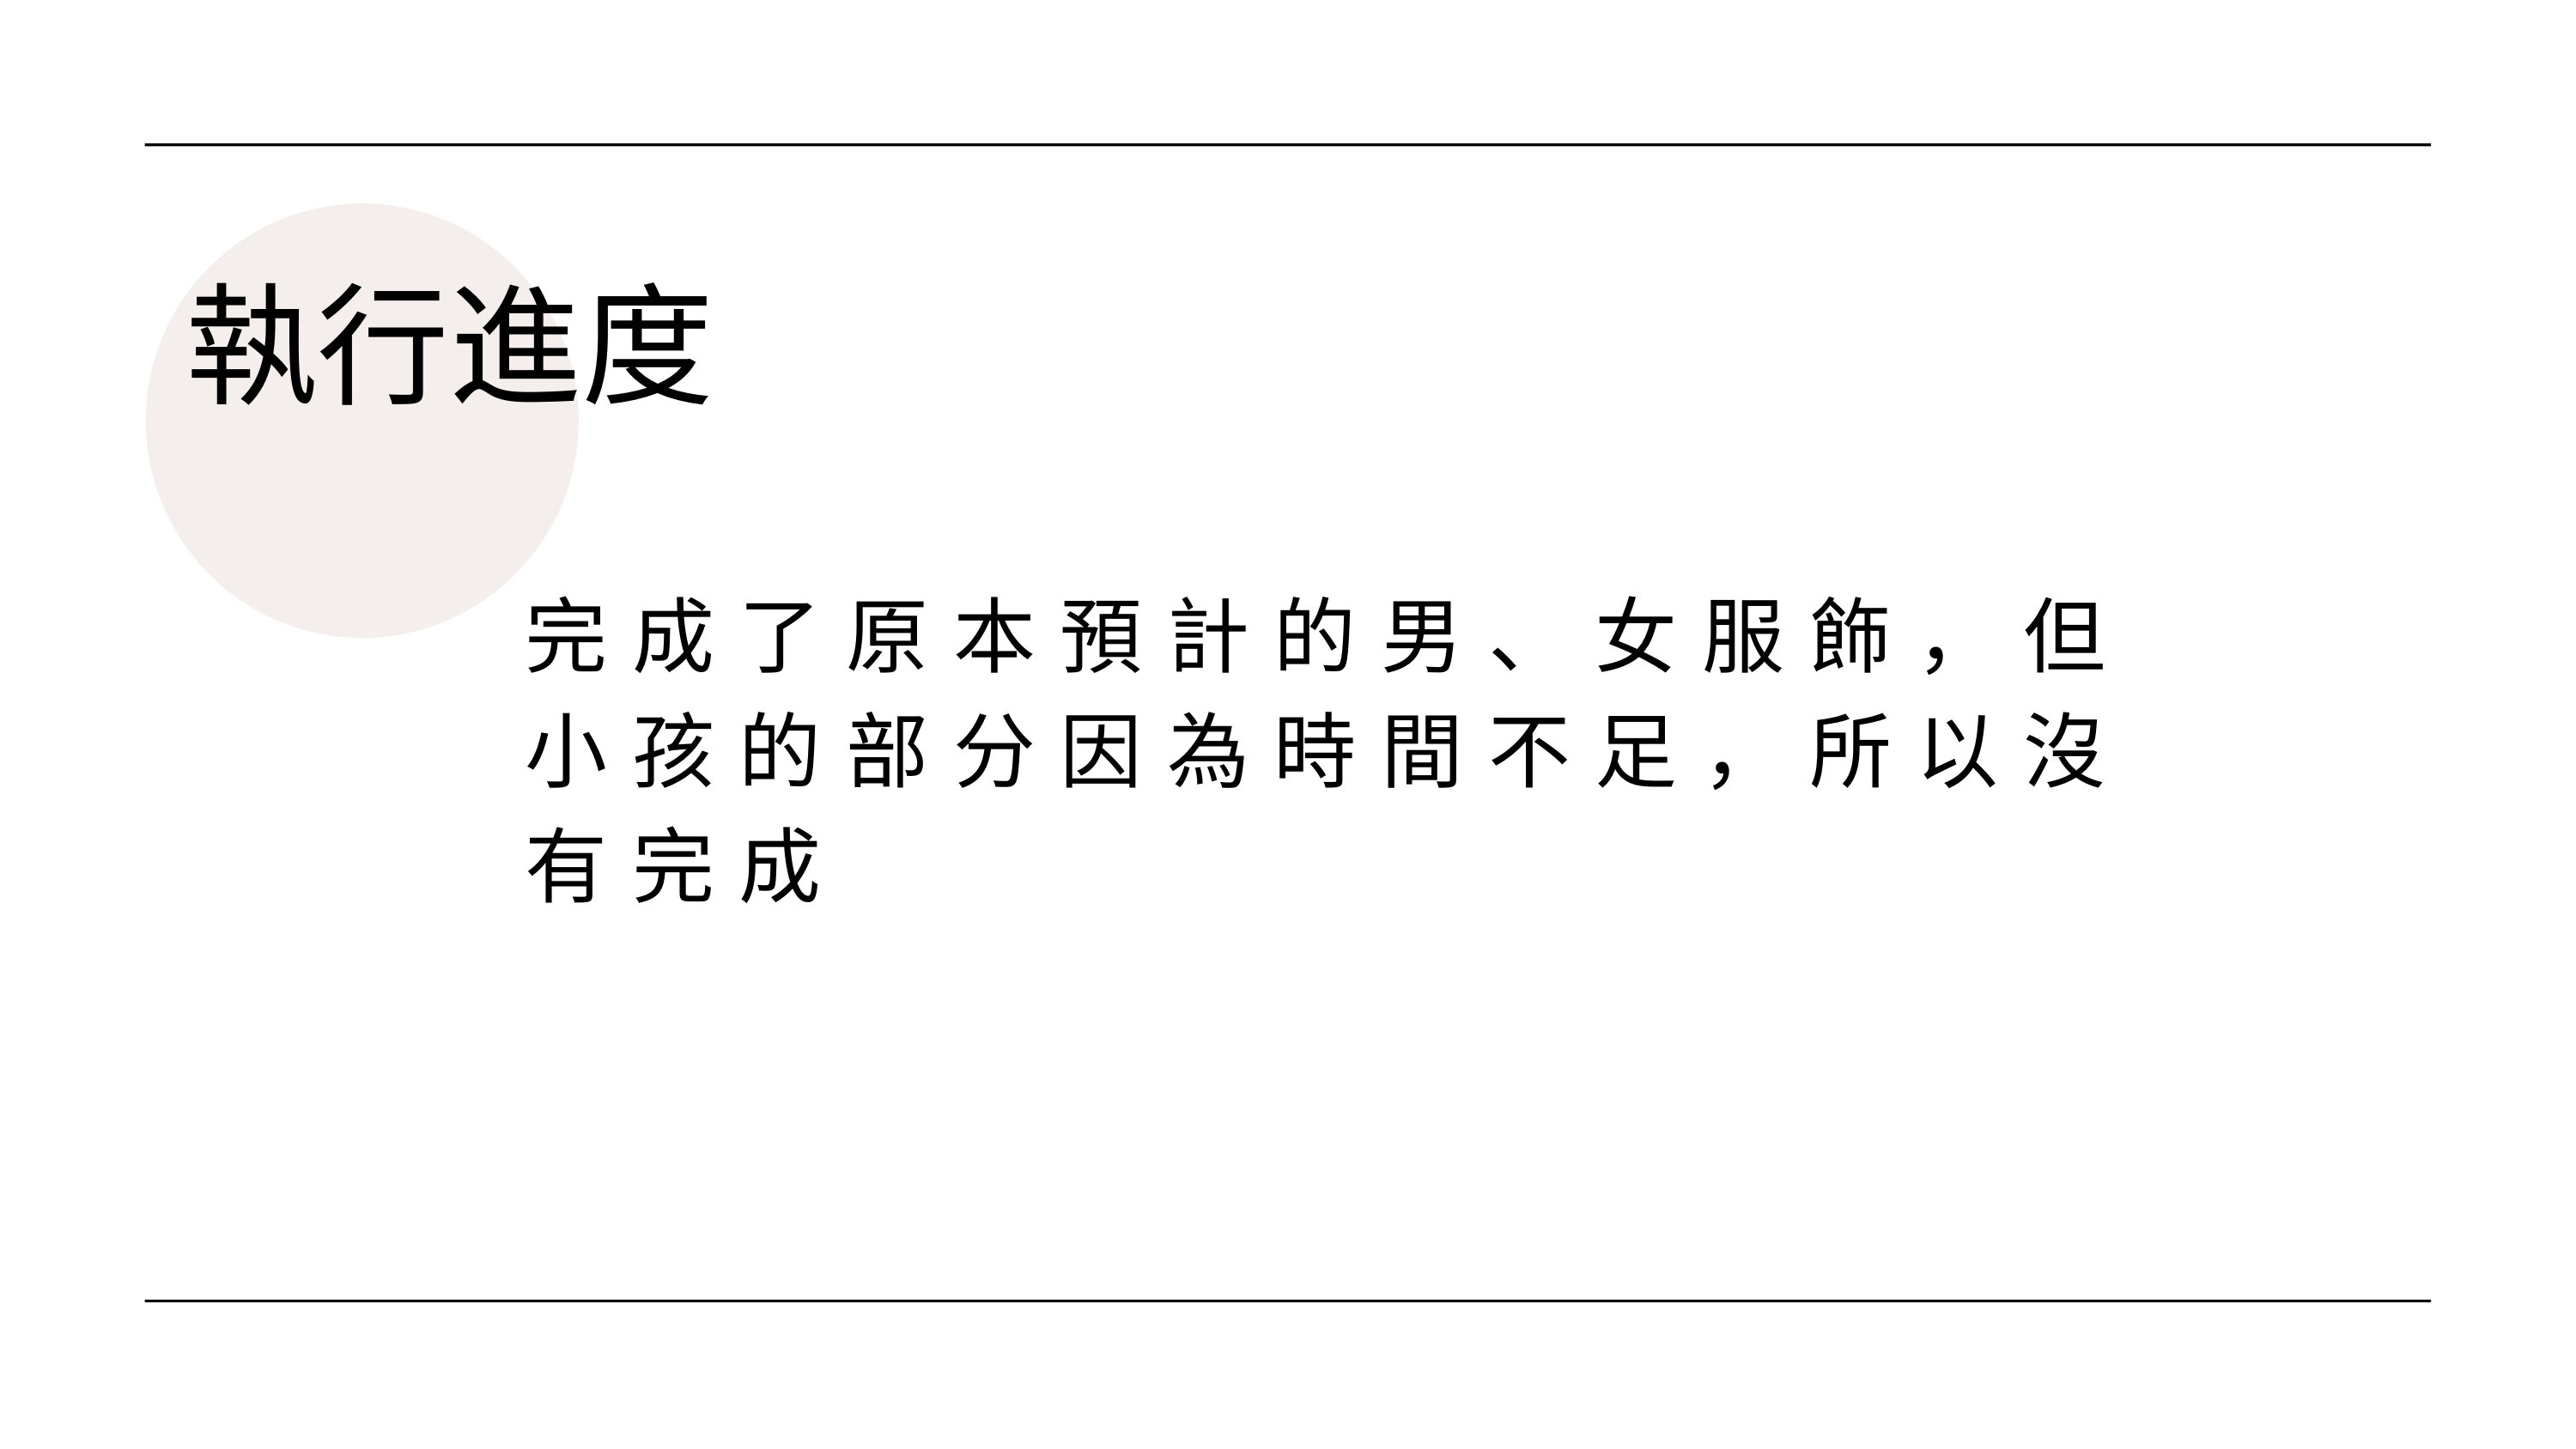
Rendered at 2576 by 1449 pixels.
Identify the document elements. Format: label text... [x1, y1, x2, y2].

text_box 執行進度 [583, 236, 837, 421]
text_box 完成了原本預計的男、女服飾，但小孩的部分因為時間不足，所以沒有完成 [525, 567, 2213, 914]
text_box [144, 203, 580, 639]
